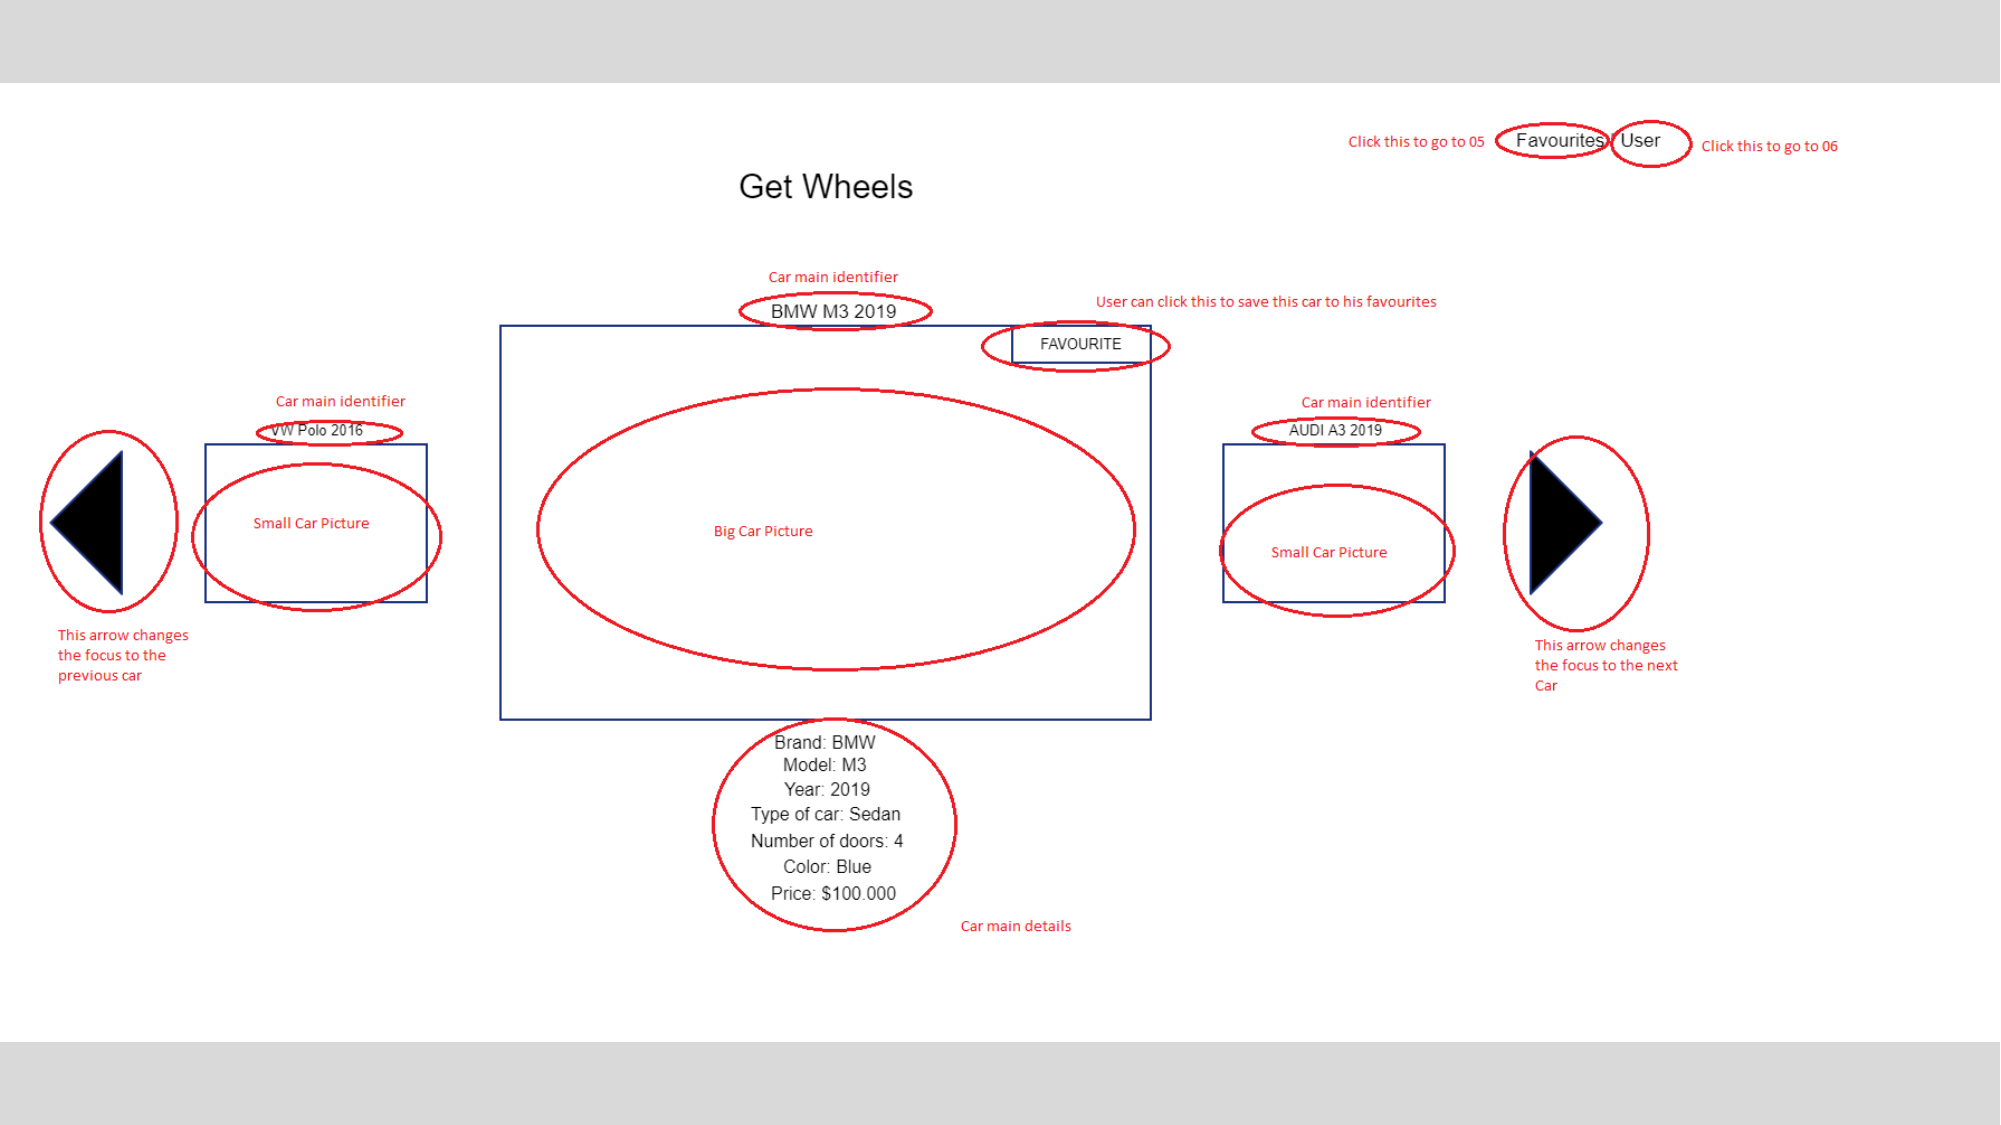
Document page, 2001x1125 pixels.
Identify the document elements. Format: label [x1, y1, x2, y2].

picture [0, 83, 2000, 1042]
